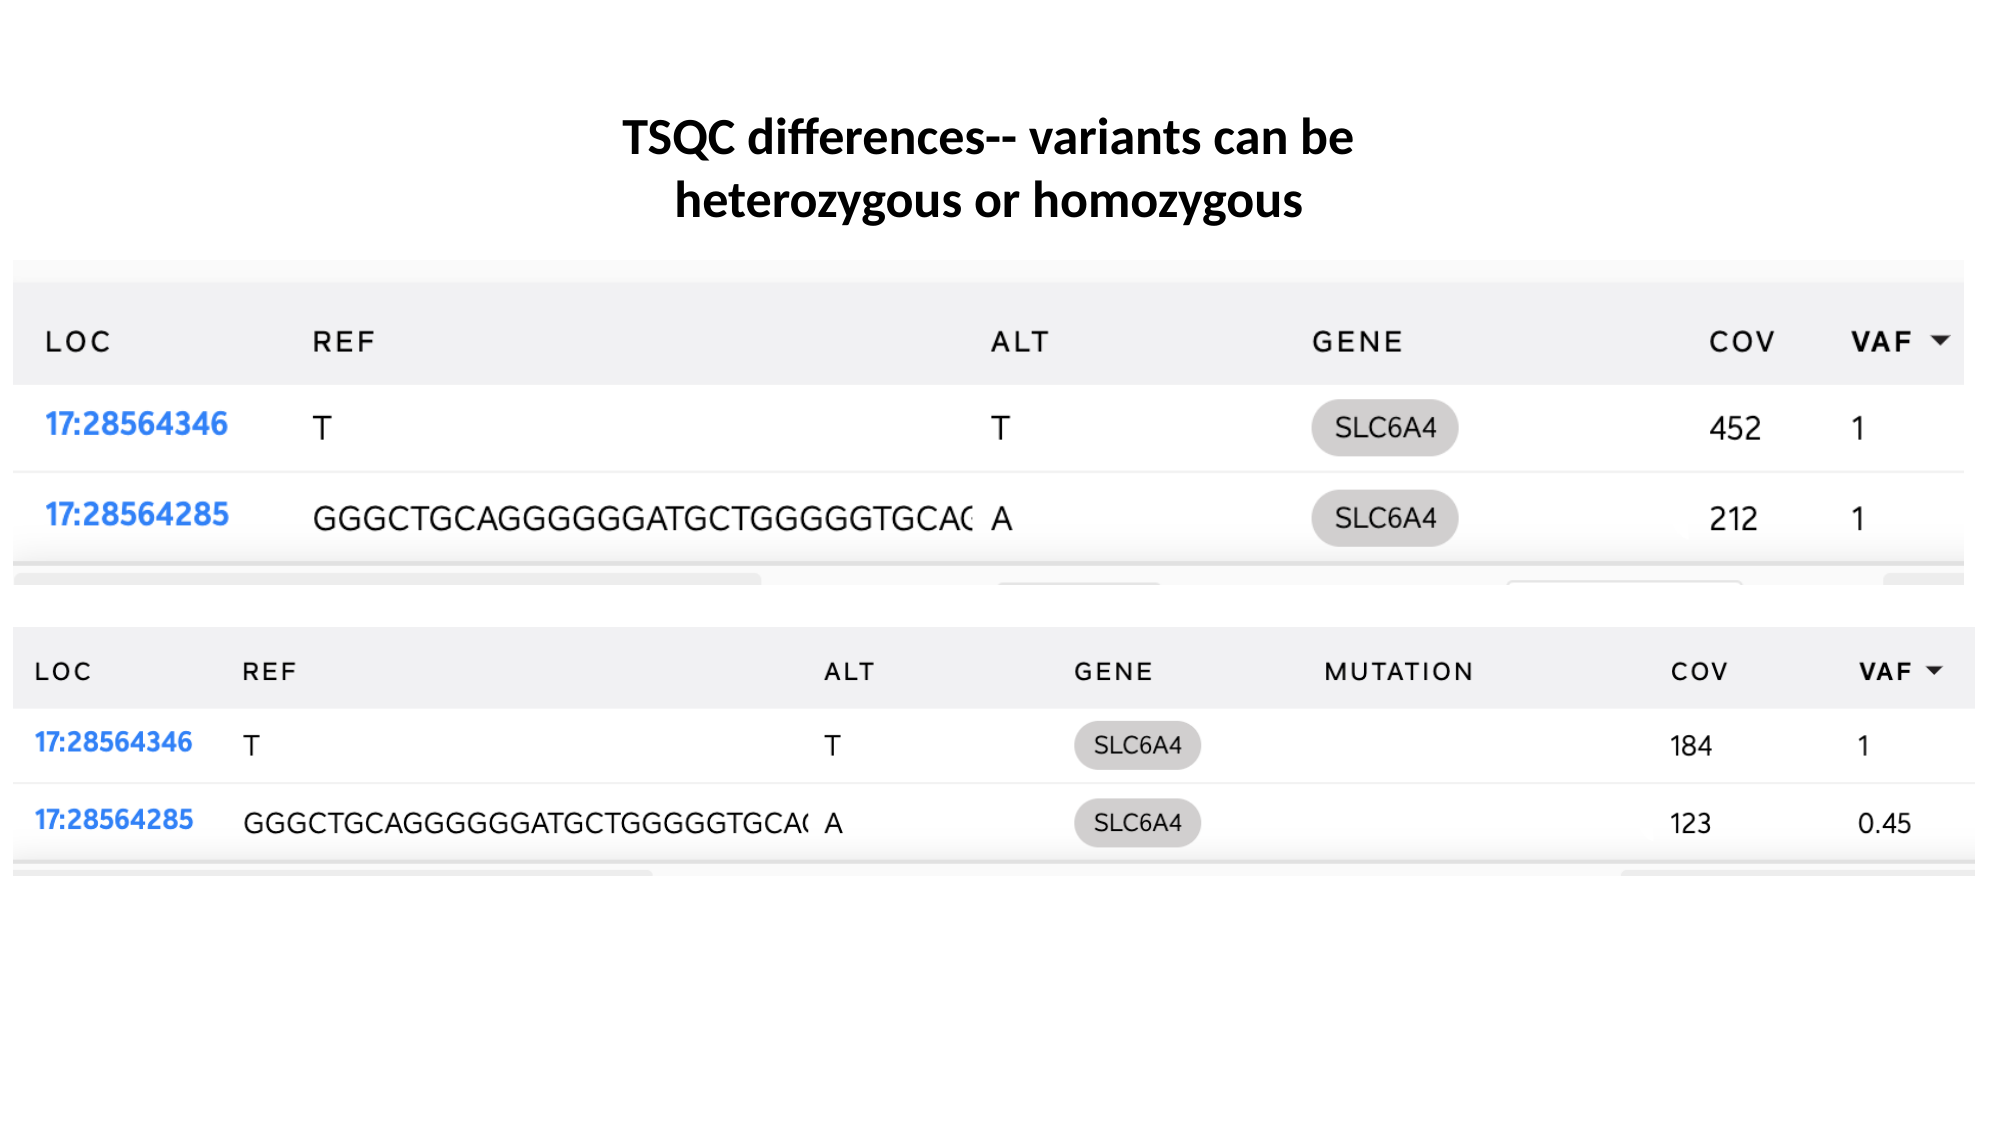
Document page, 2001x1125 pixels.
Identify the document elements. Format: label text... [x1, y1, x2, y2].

text_box TSQC differences-- variants can be heterozygous or homozygous [553, 87, 1425, 218]
picture [13, 260, 1964, 585]
picture [13, 627, 1976, 876]
